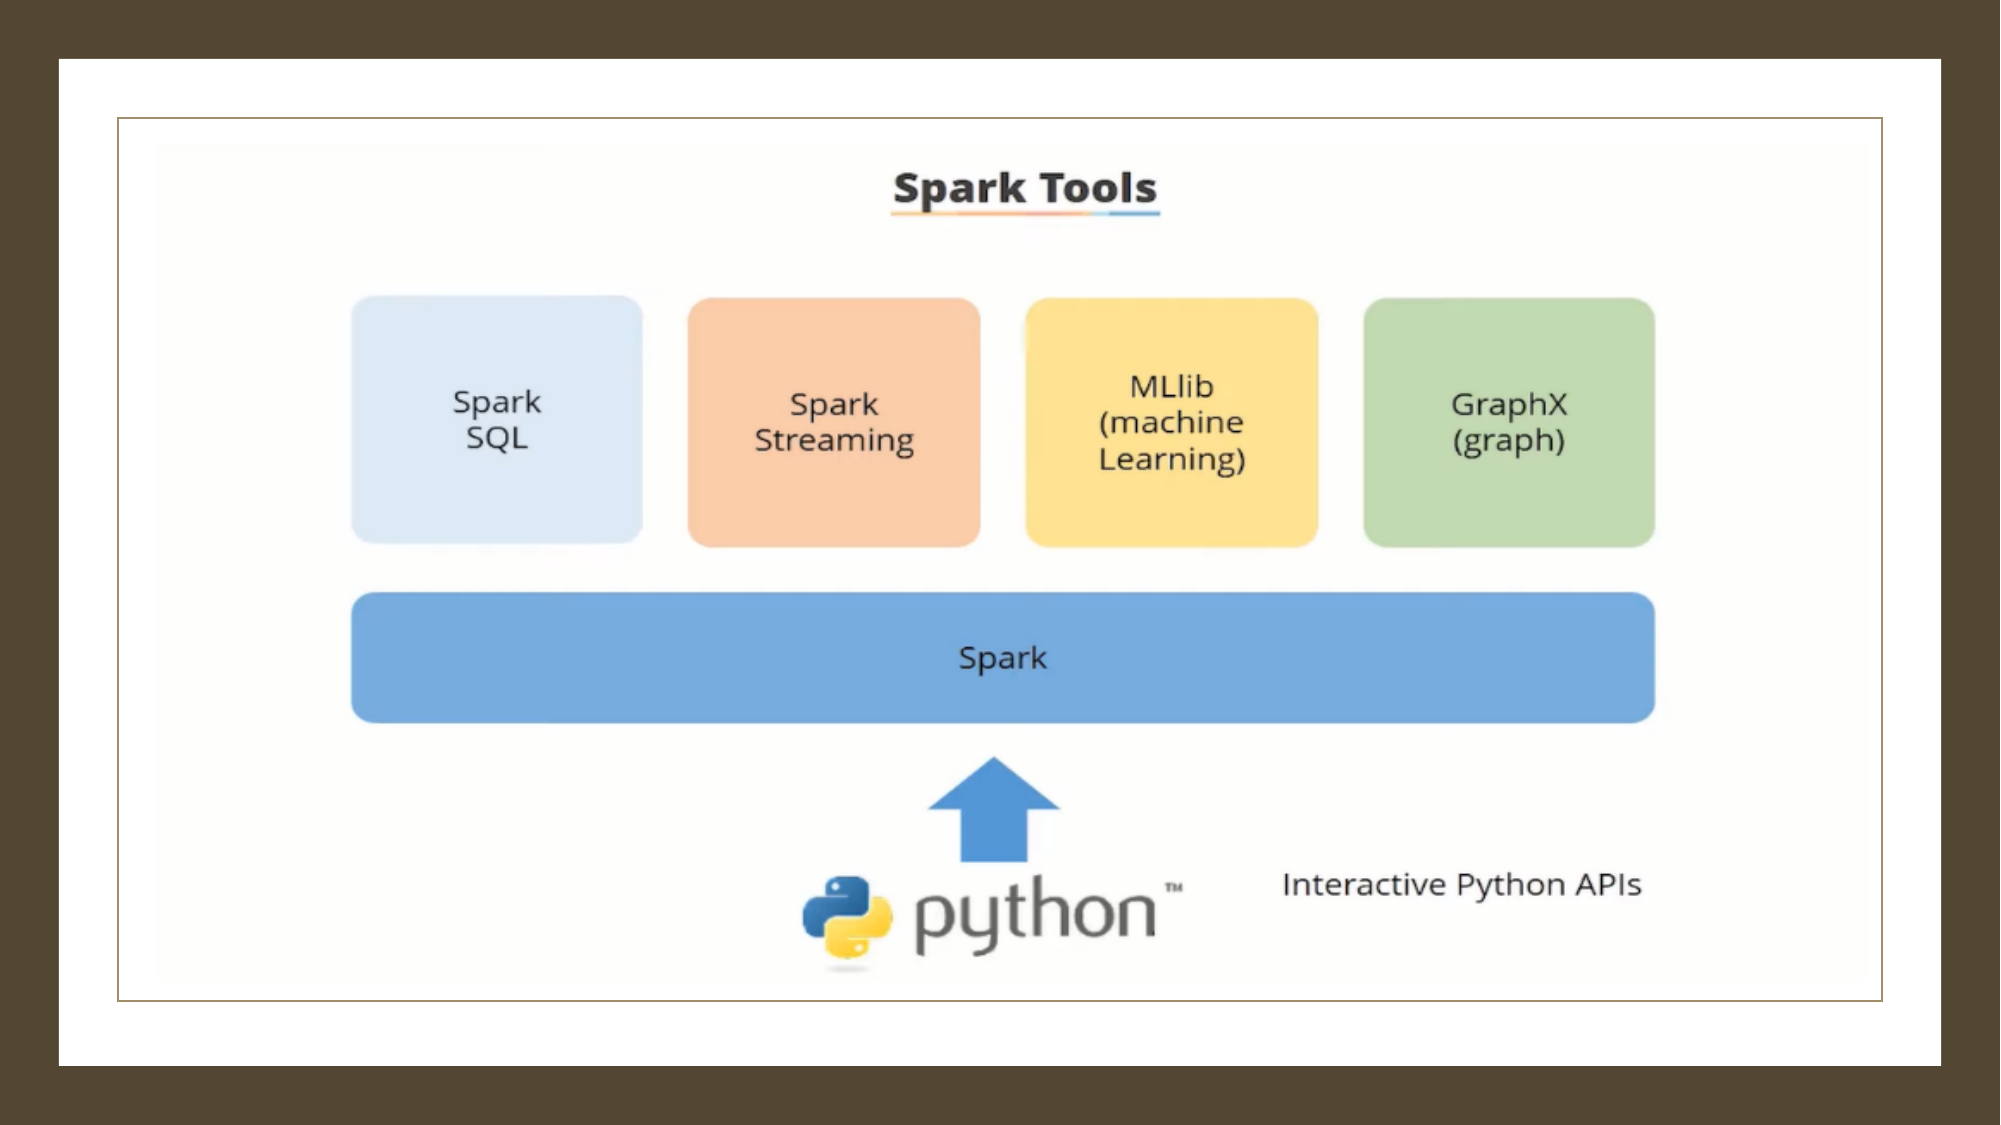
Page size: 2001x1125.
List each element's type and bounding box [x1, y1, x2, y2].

picture [156, 143, 1868, 982]
